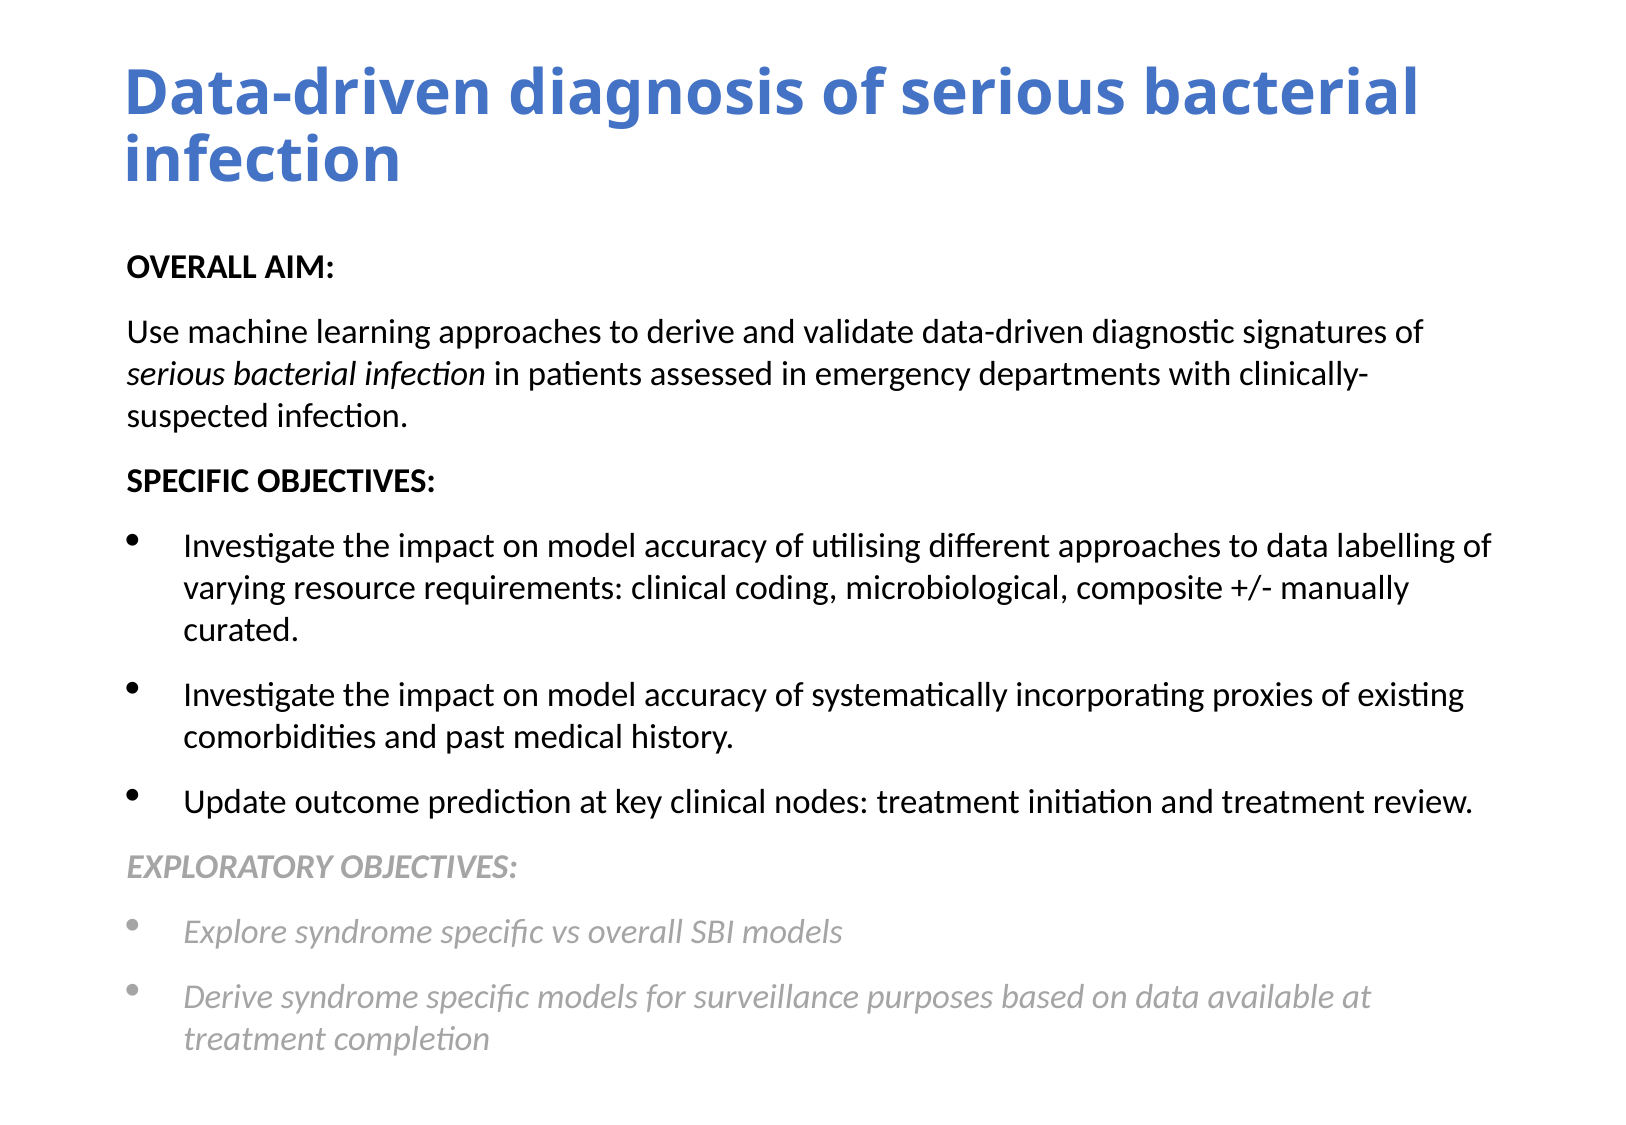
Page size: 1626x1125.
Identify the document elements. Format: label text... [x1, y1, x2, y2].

list OVERALL AIM: Use machine learning approaches to derive and validate data-driven diagnostic signatures of serious bacterial infection in patients assessed in emergency departments with clinically-suspected infection. SPECIFIC OBJECTIVES: Investigate the impact on model accuracy of utilising different approaches to data labelling of varying resource requirements: clinical coding, microbiological, composite +/- manually curated. Investigate the impact on model accuracy of systematically incorporating proxies of existing comorbidities and past medical history. Update outcome prediction at key clinical nodes: treatment initiation and treatment review. EXPLORATORY OBJECTIVES: Explore syndrome specific vs overall SBI models Derive syndrome specific models for surveillance purposes based on data available at treatment completion [111, 236, 1514, 1069]
title Data-driven diagnosis of serious bacterial infection [108, 19, 1510, 237]
